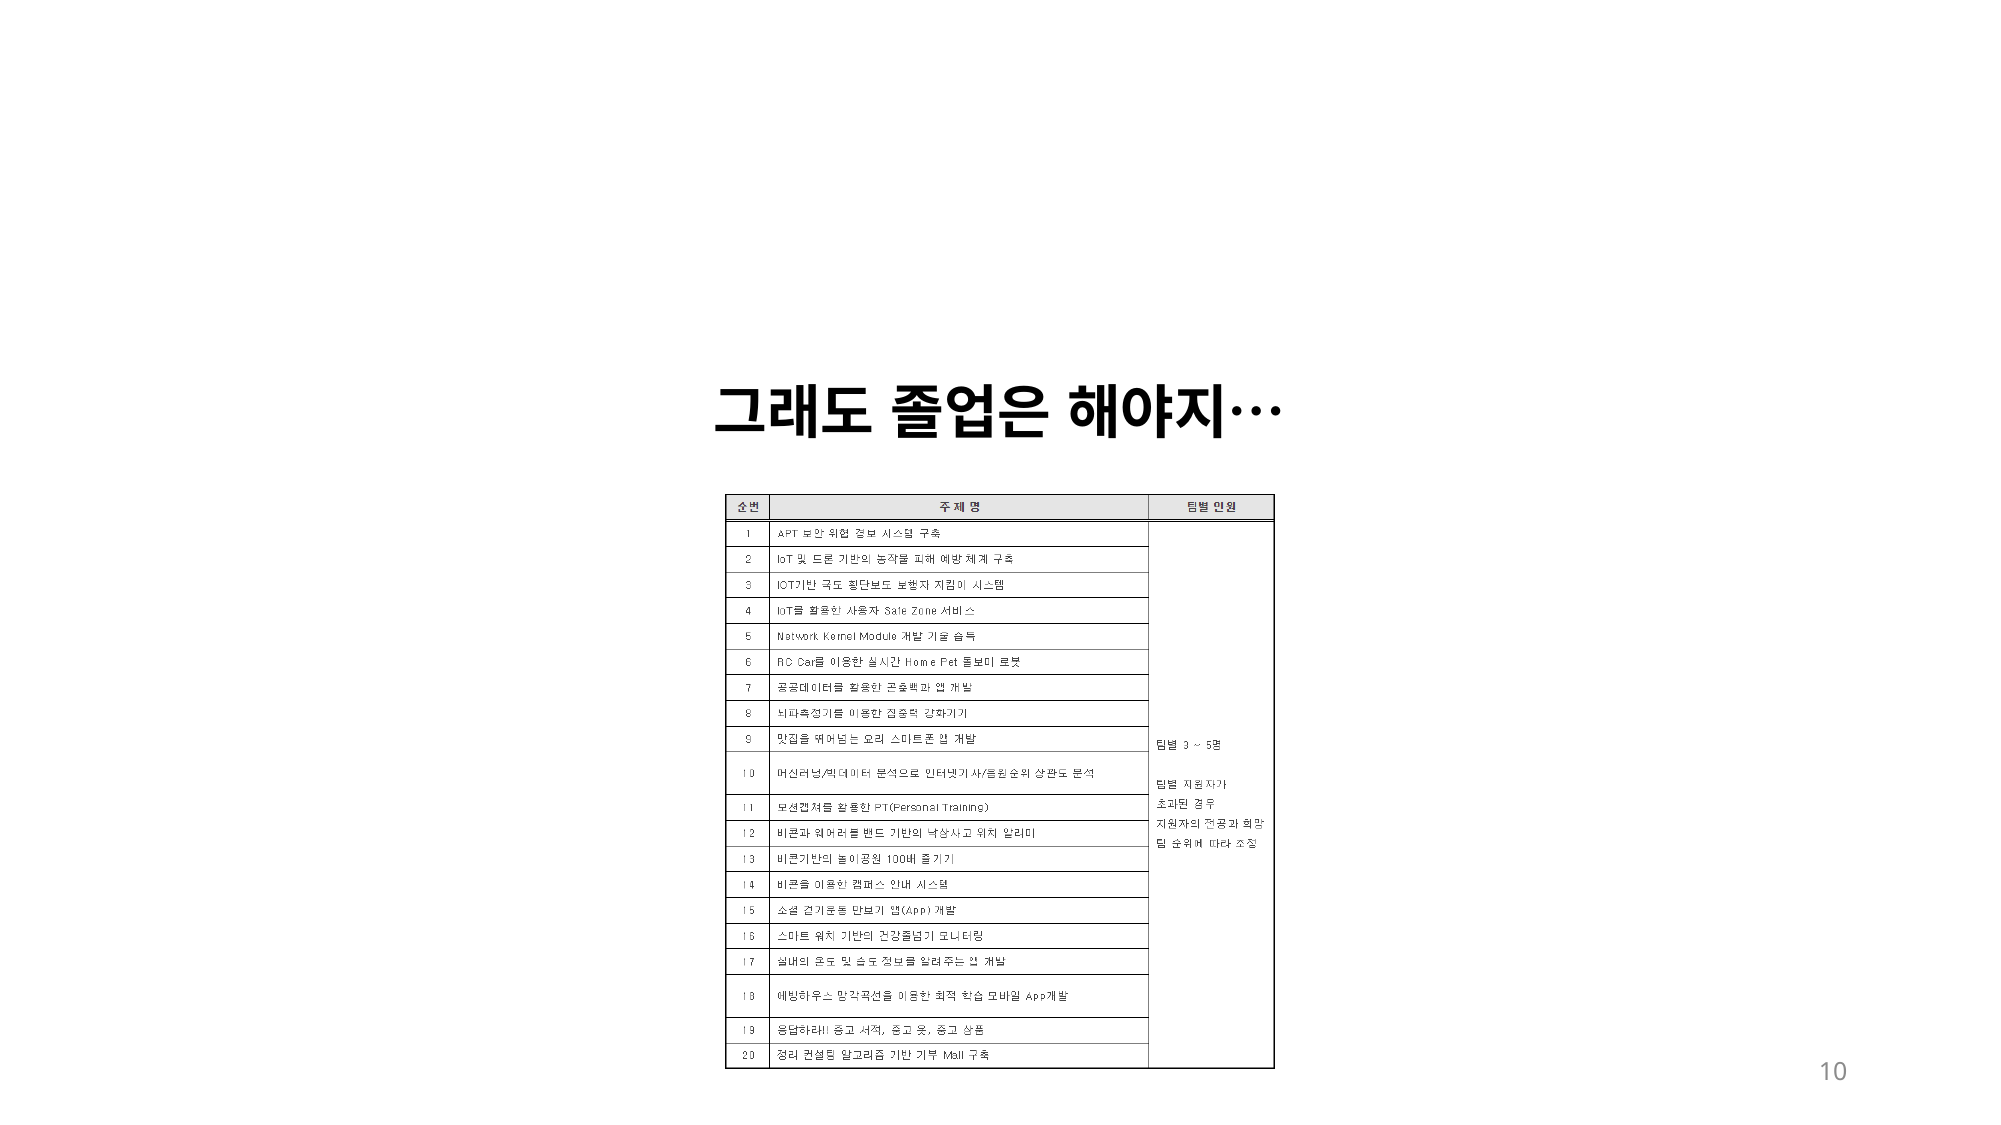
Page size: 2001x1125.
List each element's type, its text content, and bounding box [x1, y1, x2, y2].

text_box 그래도 졸업은 해야지… [0, 367, 2000, 453]
slide_number 10 [1412, 1042, 1863, 1103]
picture [721, 489, 1279, 1073]
